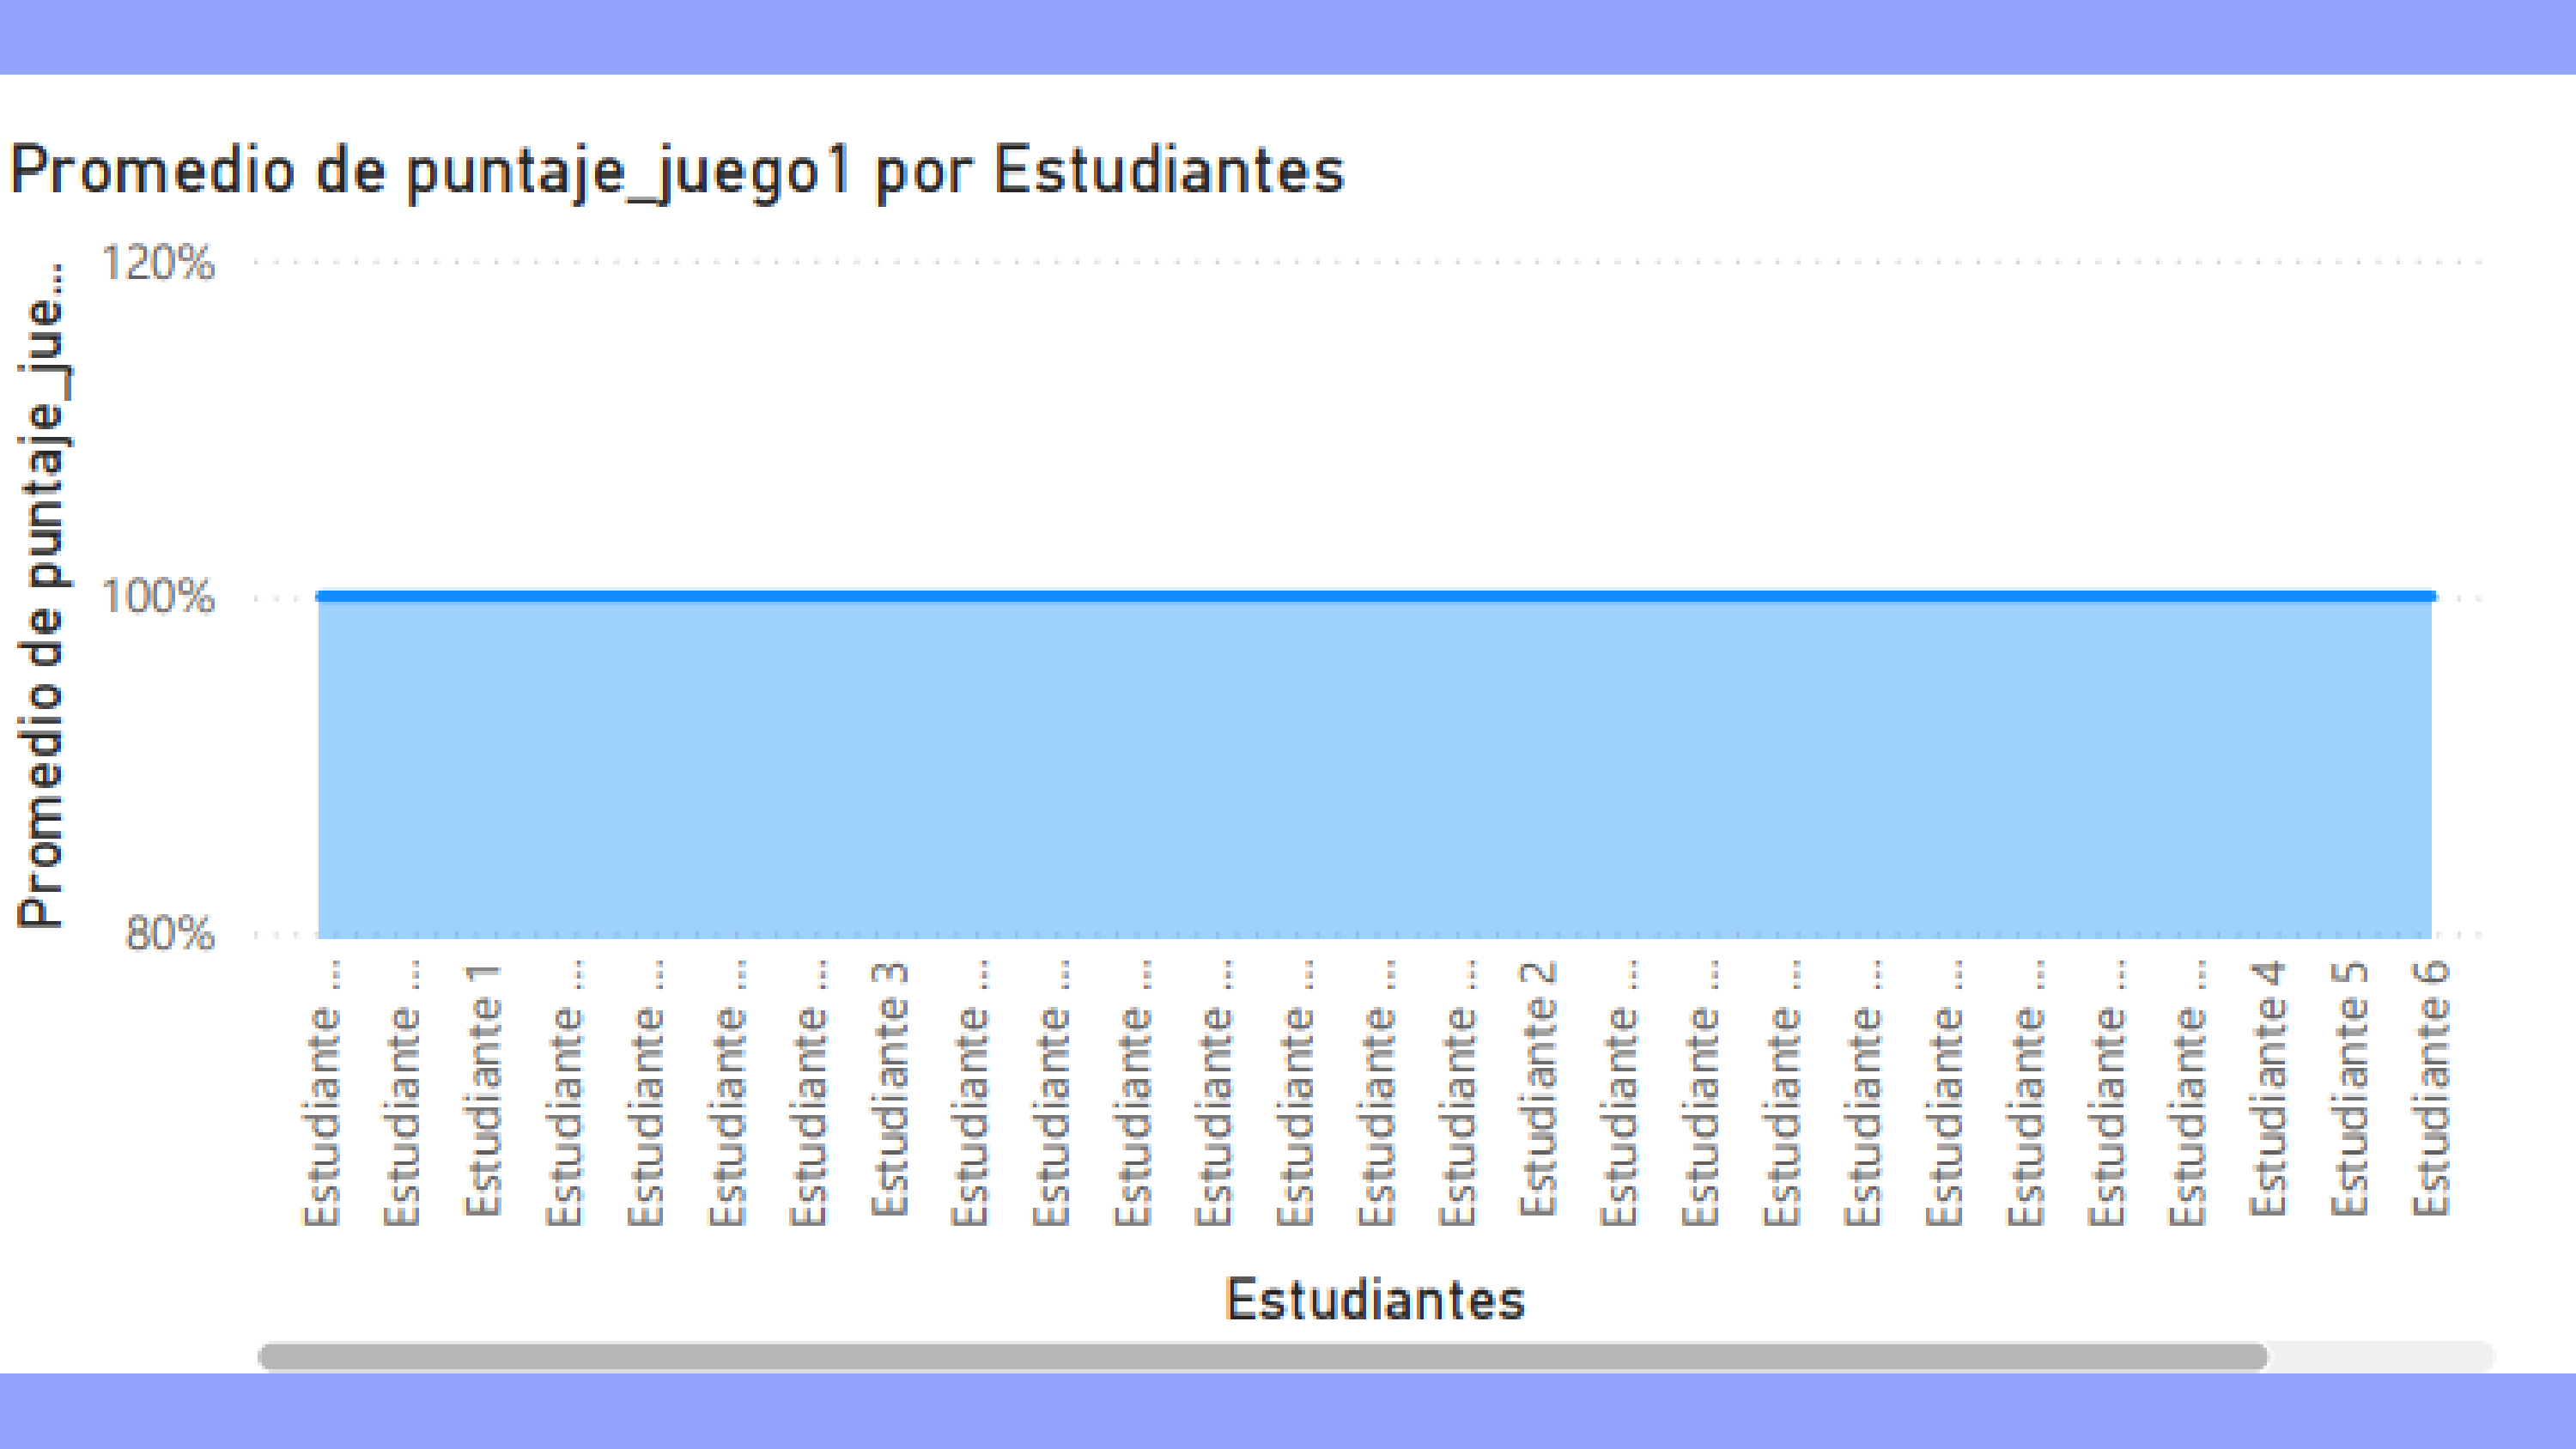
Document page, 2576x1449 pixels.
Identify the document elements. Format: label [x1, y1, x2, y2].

text_box [0, 75, 2576, 1373]
